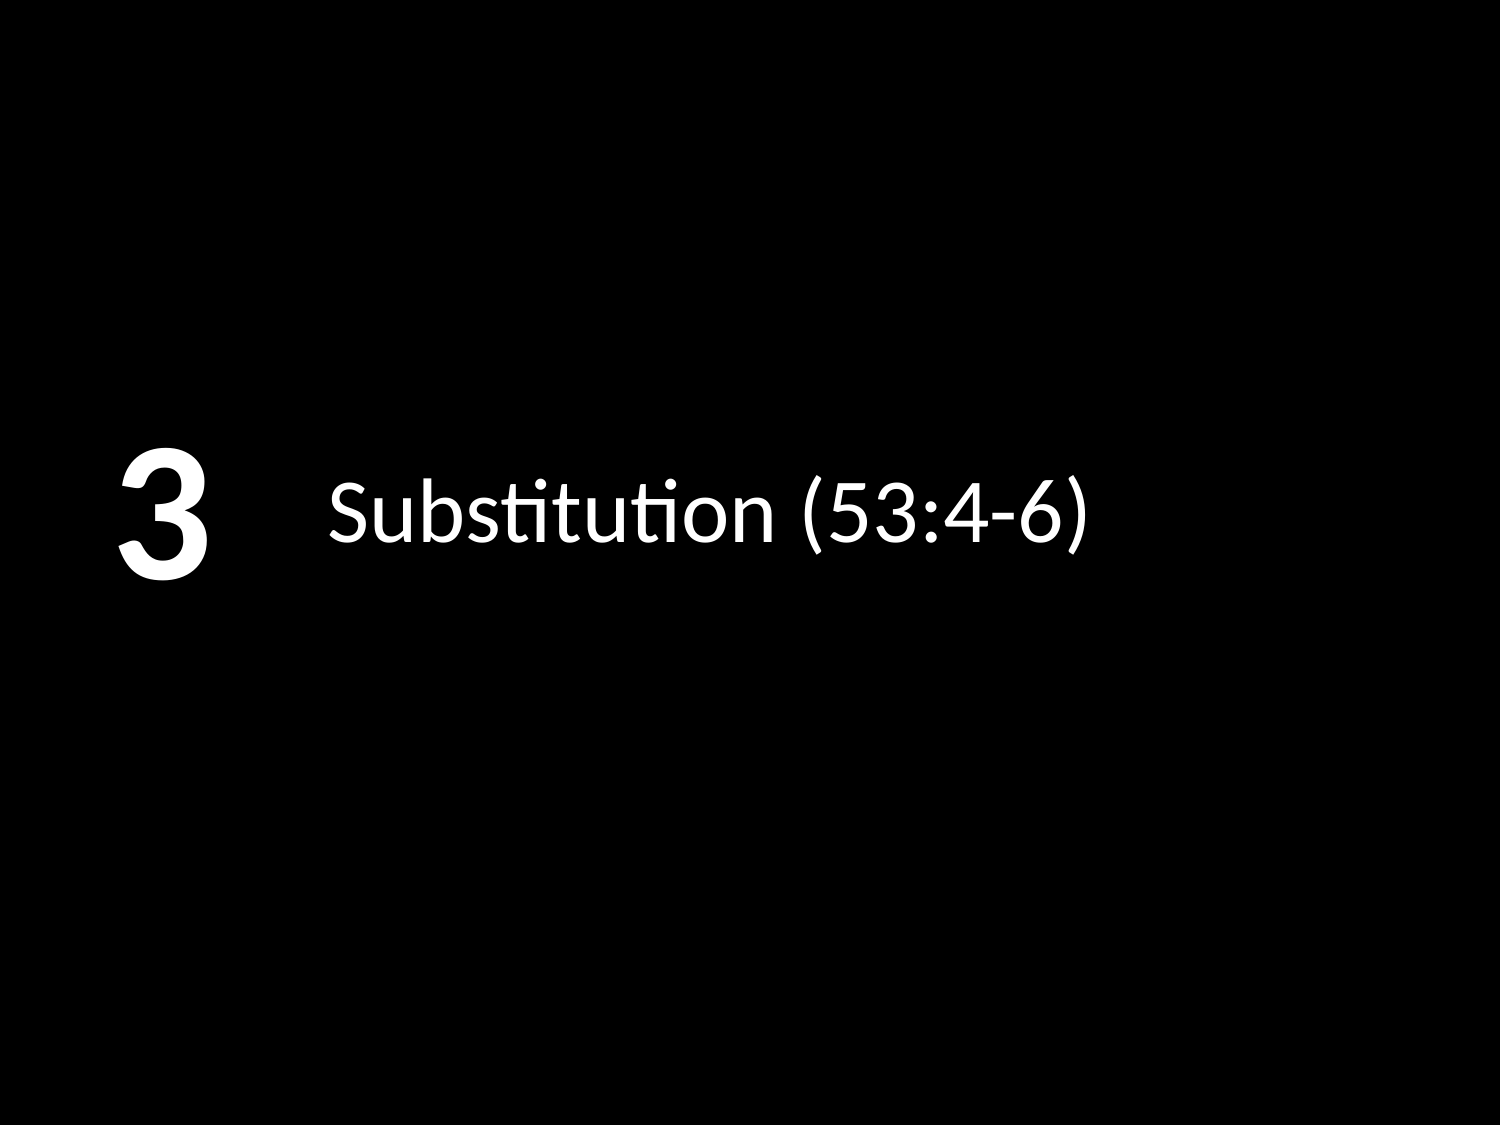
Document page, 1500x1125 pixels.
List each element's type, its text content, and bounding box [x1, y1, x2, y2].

title Substitution (53:4-6) [312, 412, 1500, 600]
list 3 [0, 262, 213, 738]
